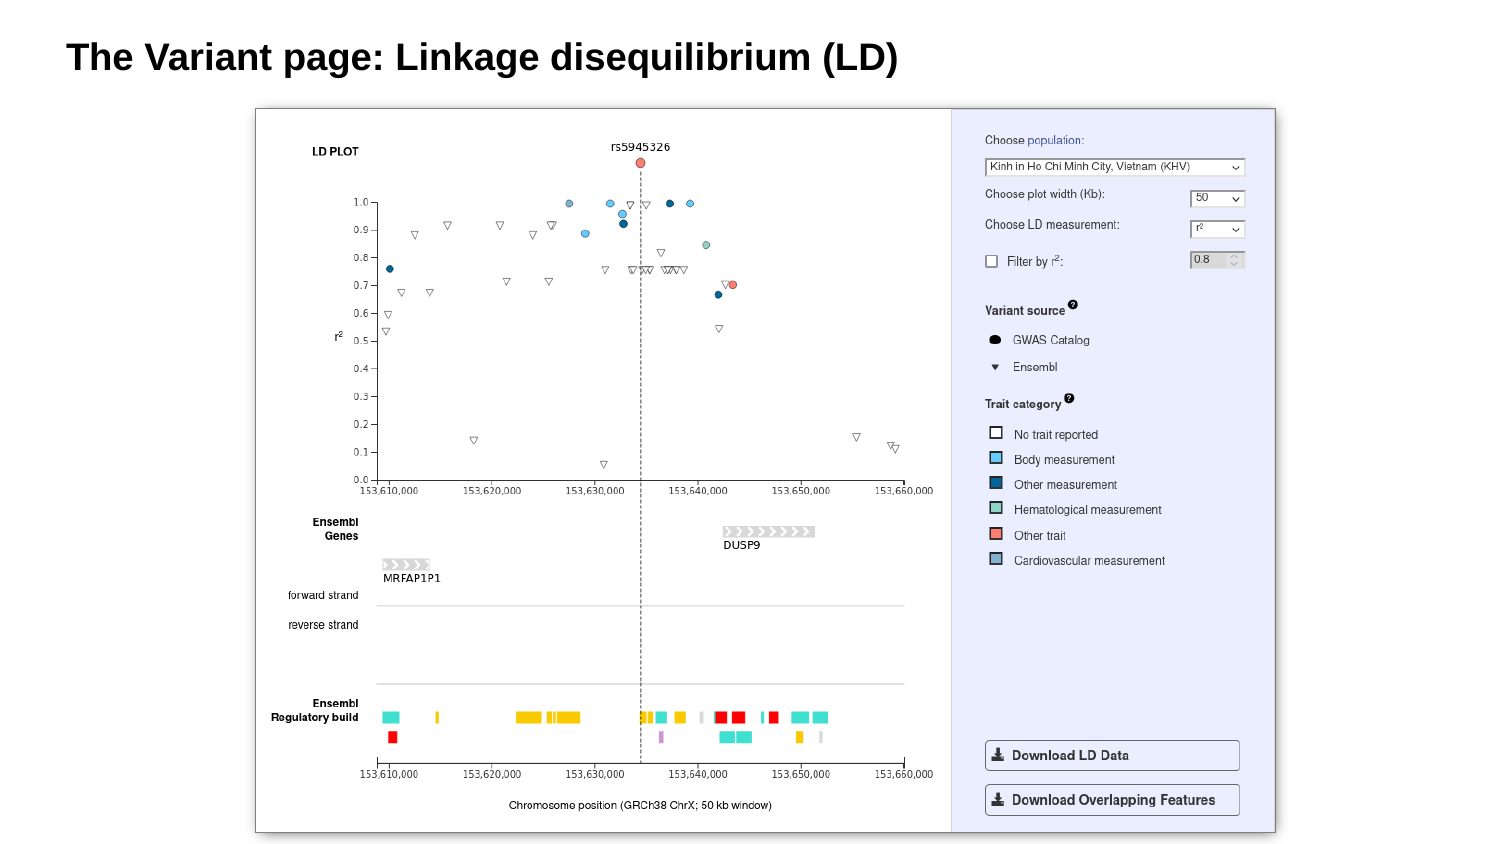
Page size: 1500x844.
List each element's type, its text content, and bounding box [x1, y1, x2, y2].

picture [230, 93, 1289, 844]
title The Variant page: Linkage disequilibrium (LD) [51, 17, 1449, 94]
